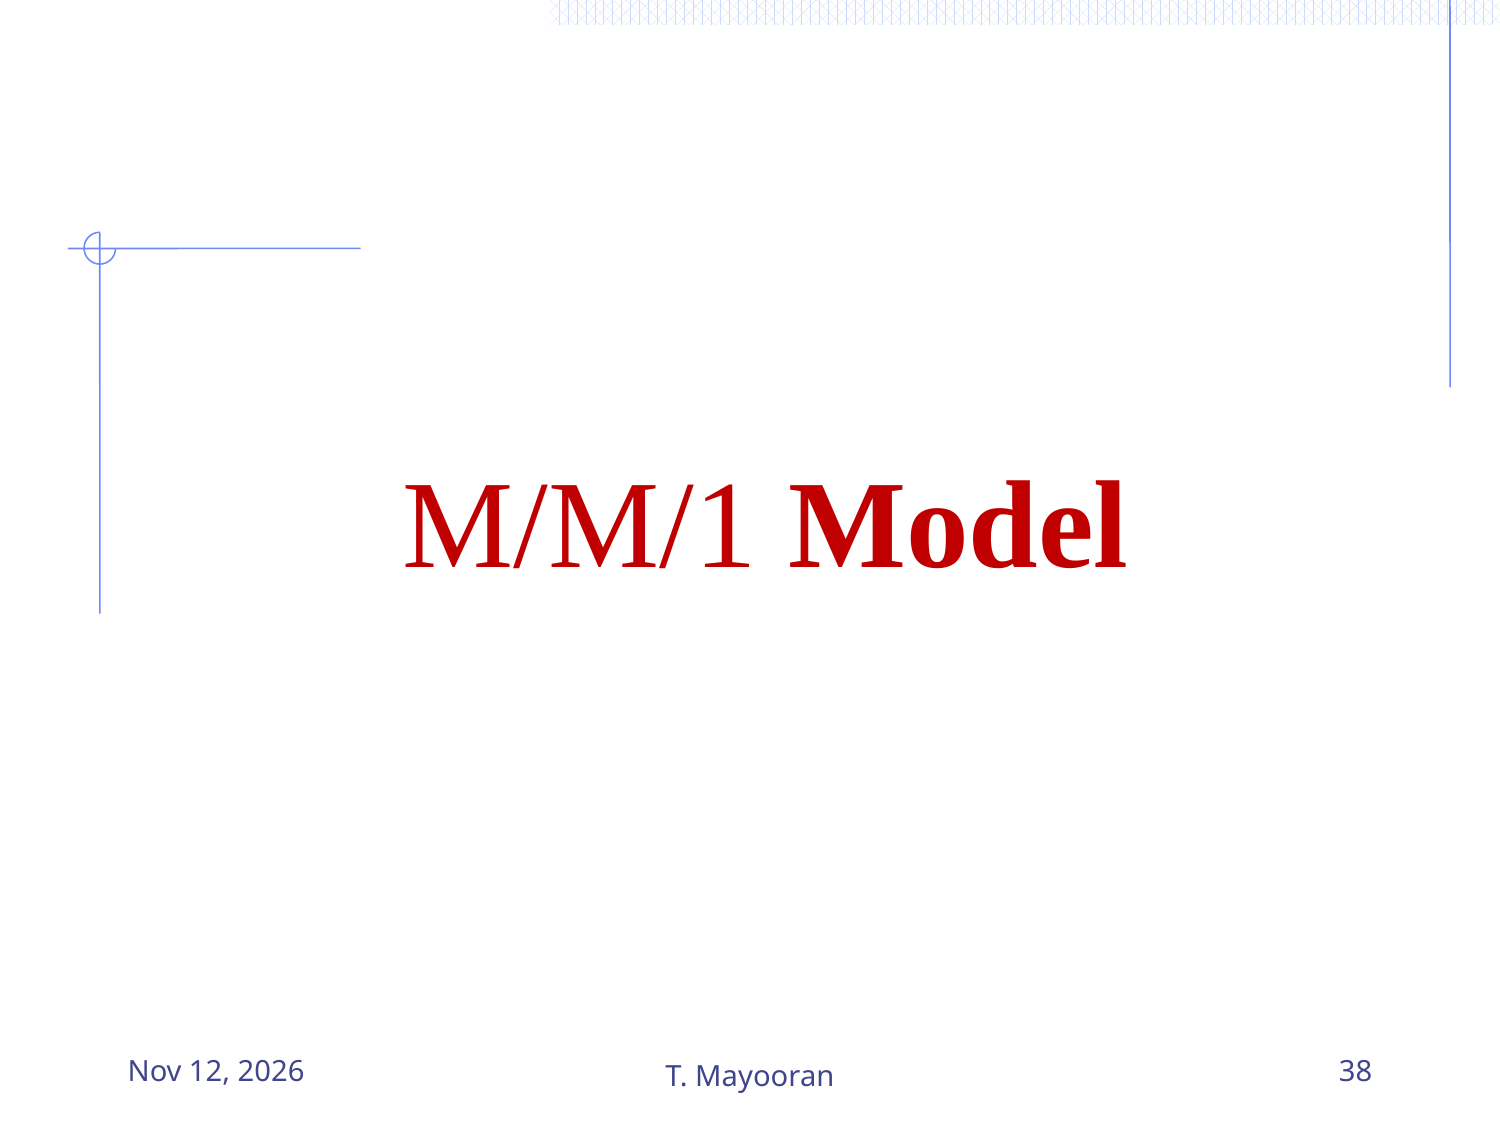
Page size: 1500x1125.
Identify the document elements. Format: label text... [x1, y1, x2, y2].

text_box M/M/1 Model [387, 412, 1288, 600]
footer T. Mayooran [512, 1024, 988, 1101]
slide_number 11-Jul-23 [112, 1024, 426, 1101]
slide_number 38 [1074, 1024, 1388, 1101]
